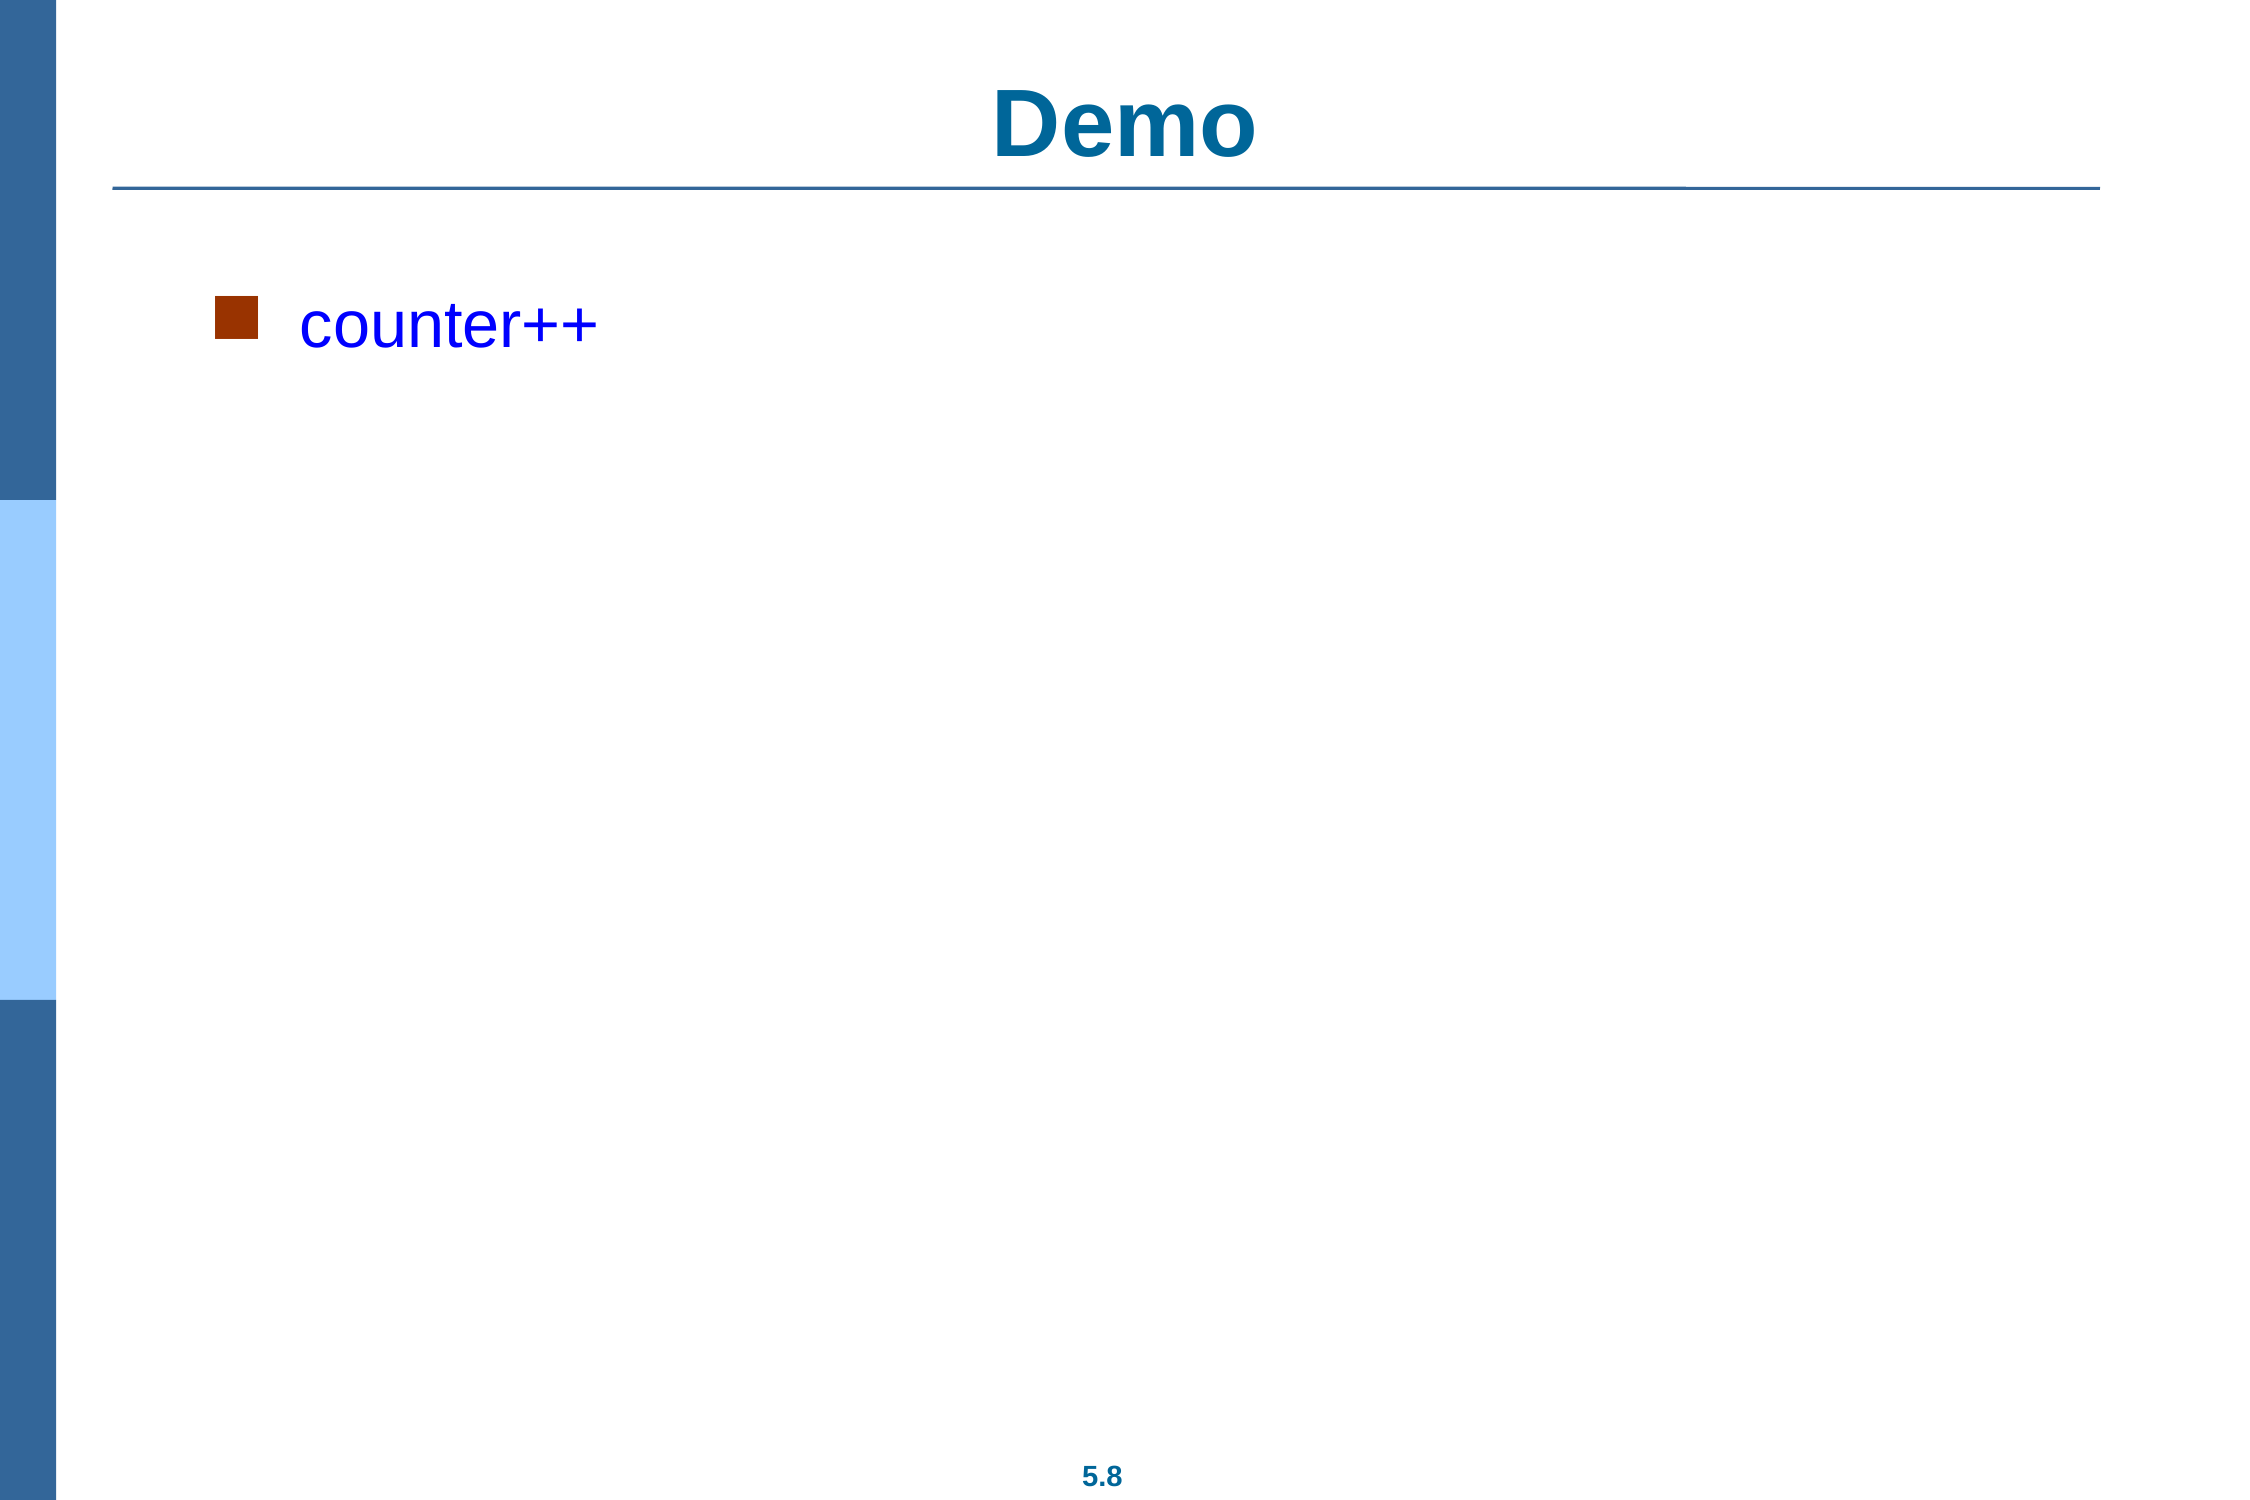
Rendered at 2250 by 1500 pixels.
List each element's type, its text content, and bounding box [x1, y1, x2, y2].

list counter++ [198, 269, 2224, 1261]
title Demo [112, 60, 2138, 187]
